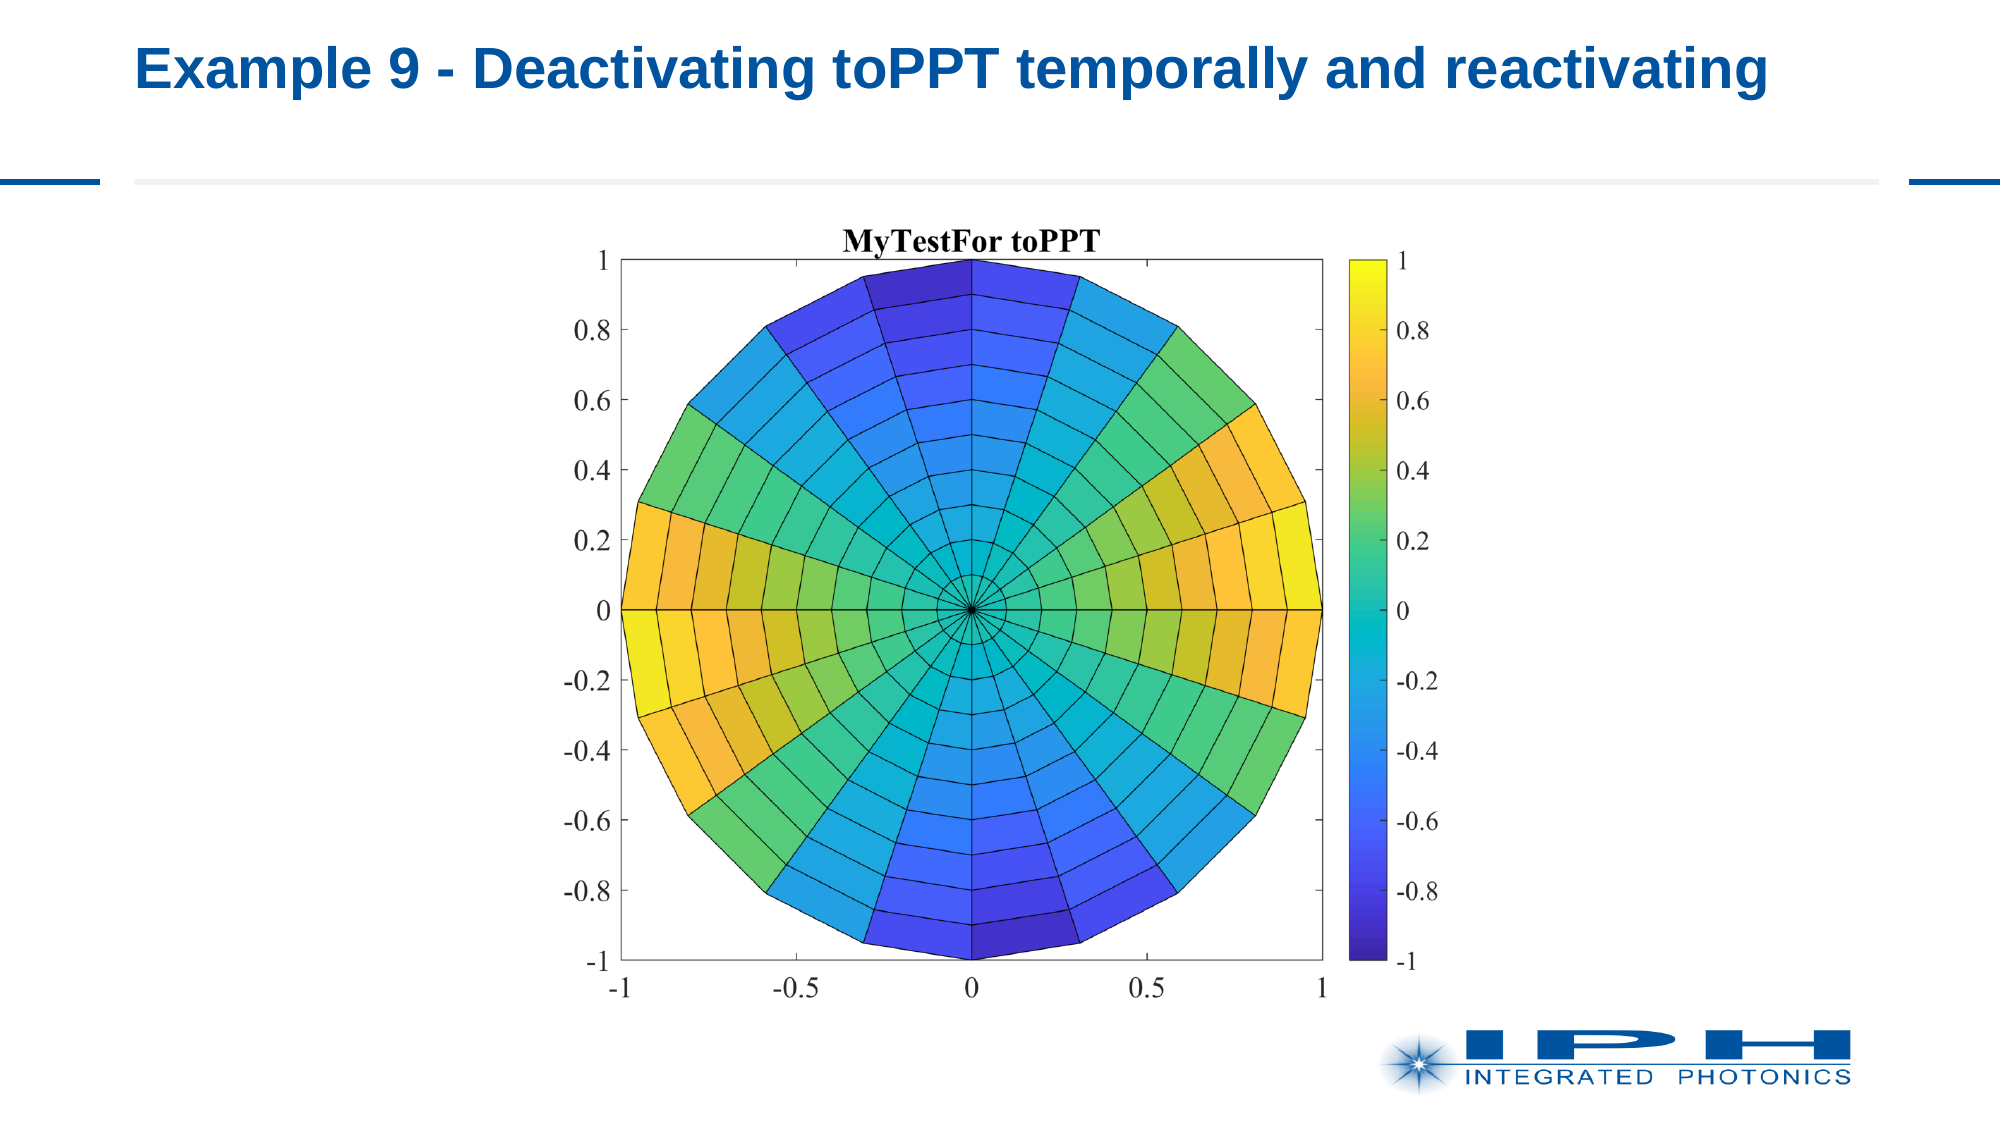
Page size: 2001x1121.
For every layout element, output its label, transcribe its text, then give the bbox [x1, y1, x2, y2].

title Example 9 - Deactivating toPPT temporally and reactivating [134, 30, 1880, 168]
picture [564, 228, 1438, 999]
picture [1375, 1029, 1851, 1097]
